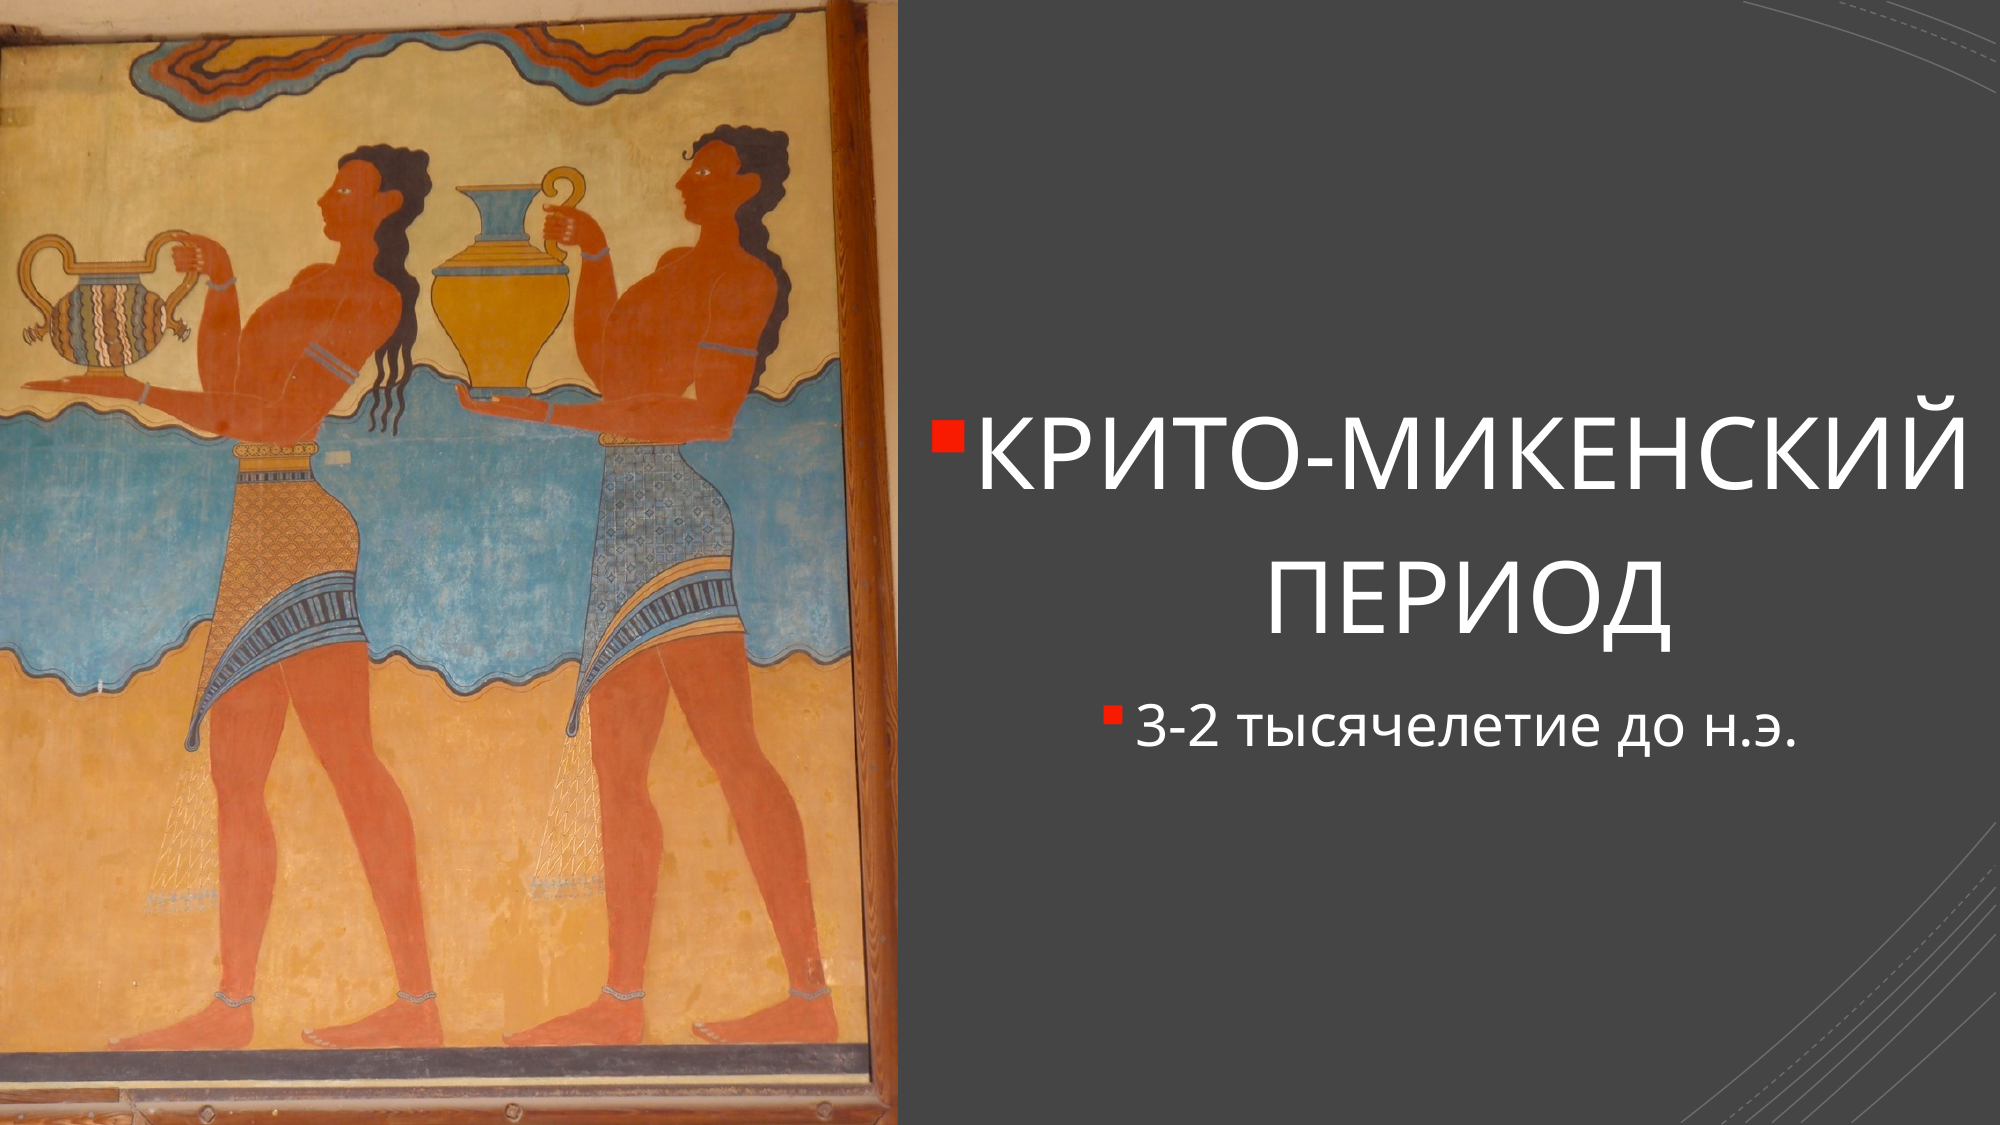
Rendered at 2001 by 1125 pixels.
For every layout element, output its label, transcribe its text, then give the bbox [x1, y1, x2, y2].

list КРИТО-МИКЕНСКИЙ ПЕРИОД 3-2 тысячелетие до н.э. [898, 131, 2000, 993]
picture [0, 0, 898, 1125]
